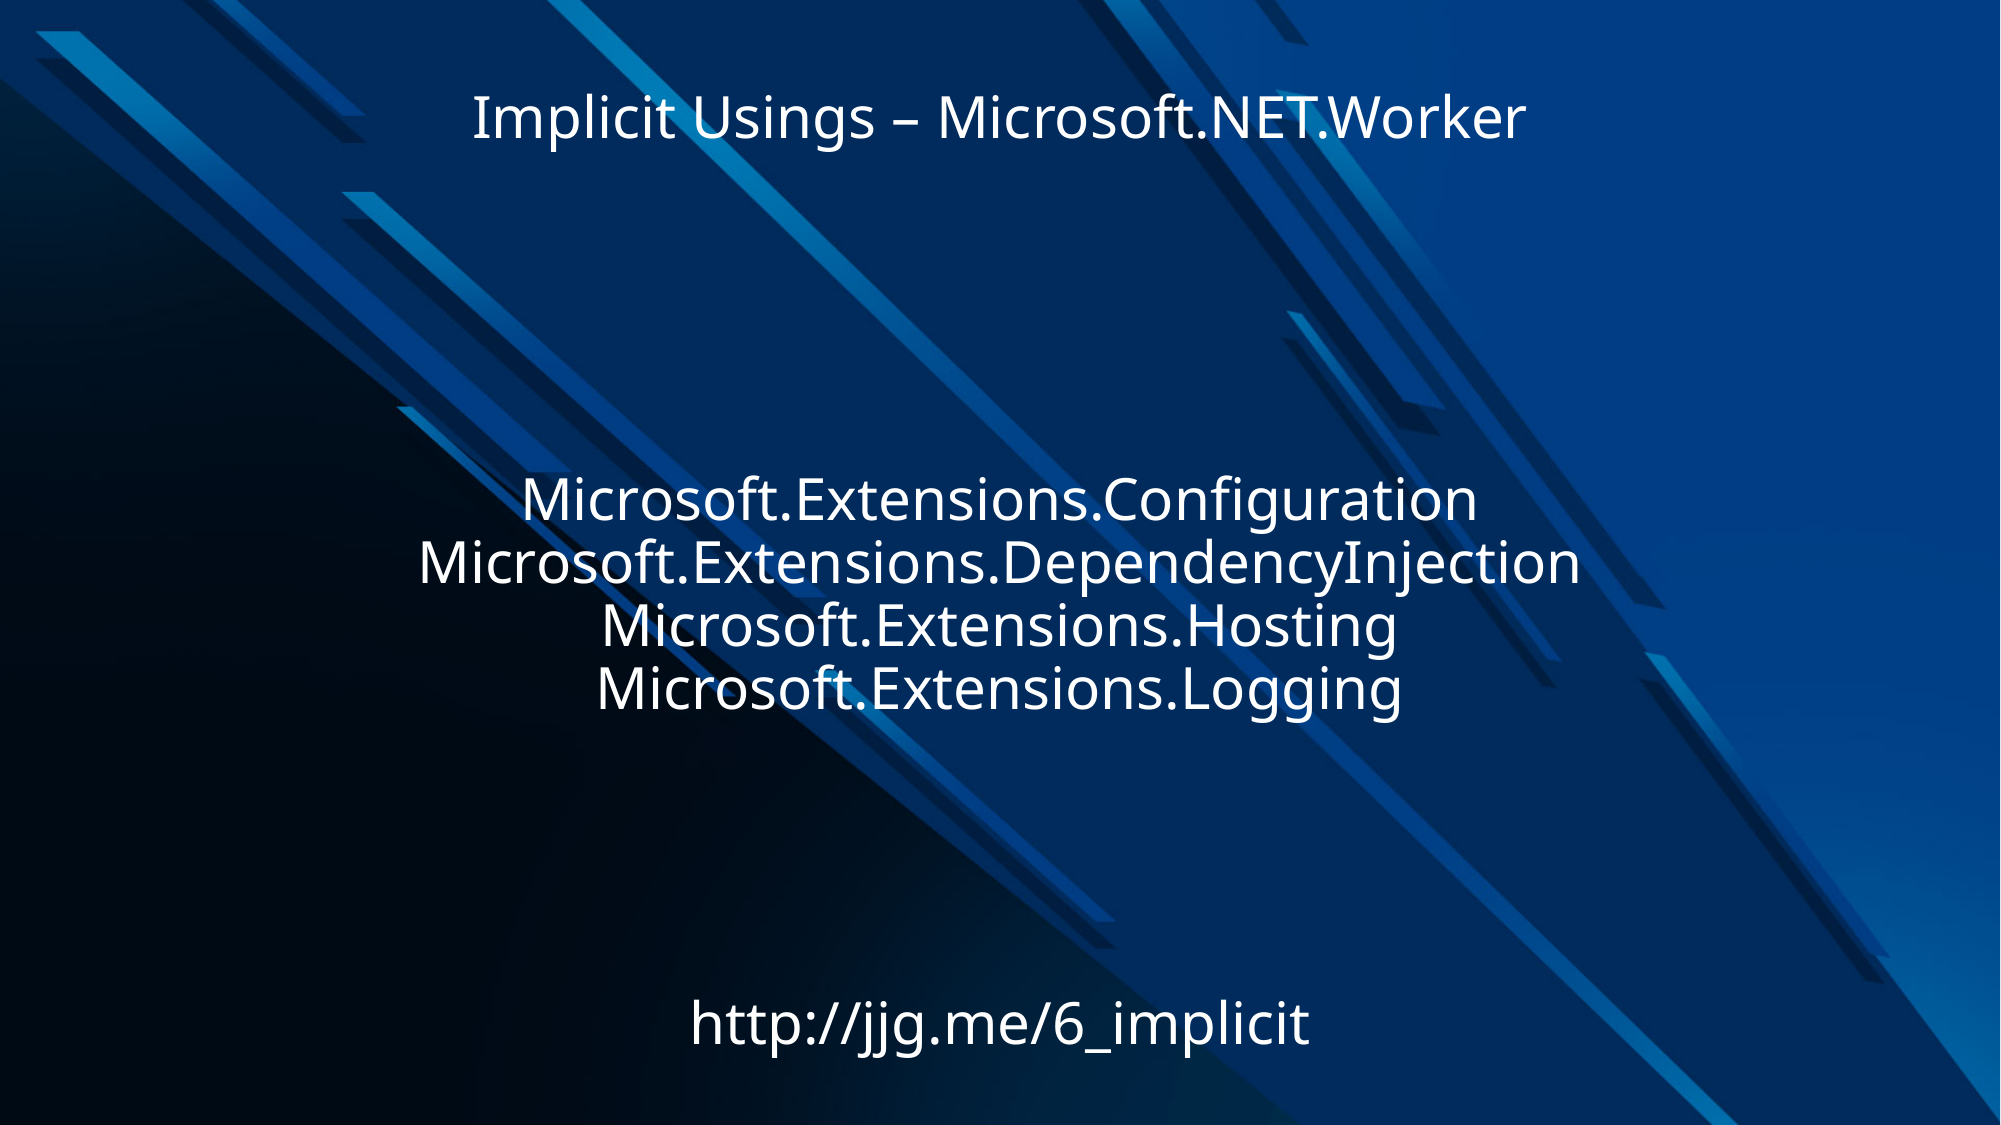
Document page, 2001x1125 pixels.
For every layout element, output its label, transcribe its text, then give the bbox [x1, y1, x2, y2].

picture [0, 0, 2001, 1125]
text_box http://jjg.me/6_implicit [674, 979, 1326, 1064]
list Microsoft.Extensions.Configuration Microsoft.Extensions.DependencyInjection Microsoft.Extensions.Hosting Microsoft.Extensions.Logging [137, 179, 1863, 1014]
title Implicit Usings – Microsoft.NET.Worker [137, 59, 1863, 179]
